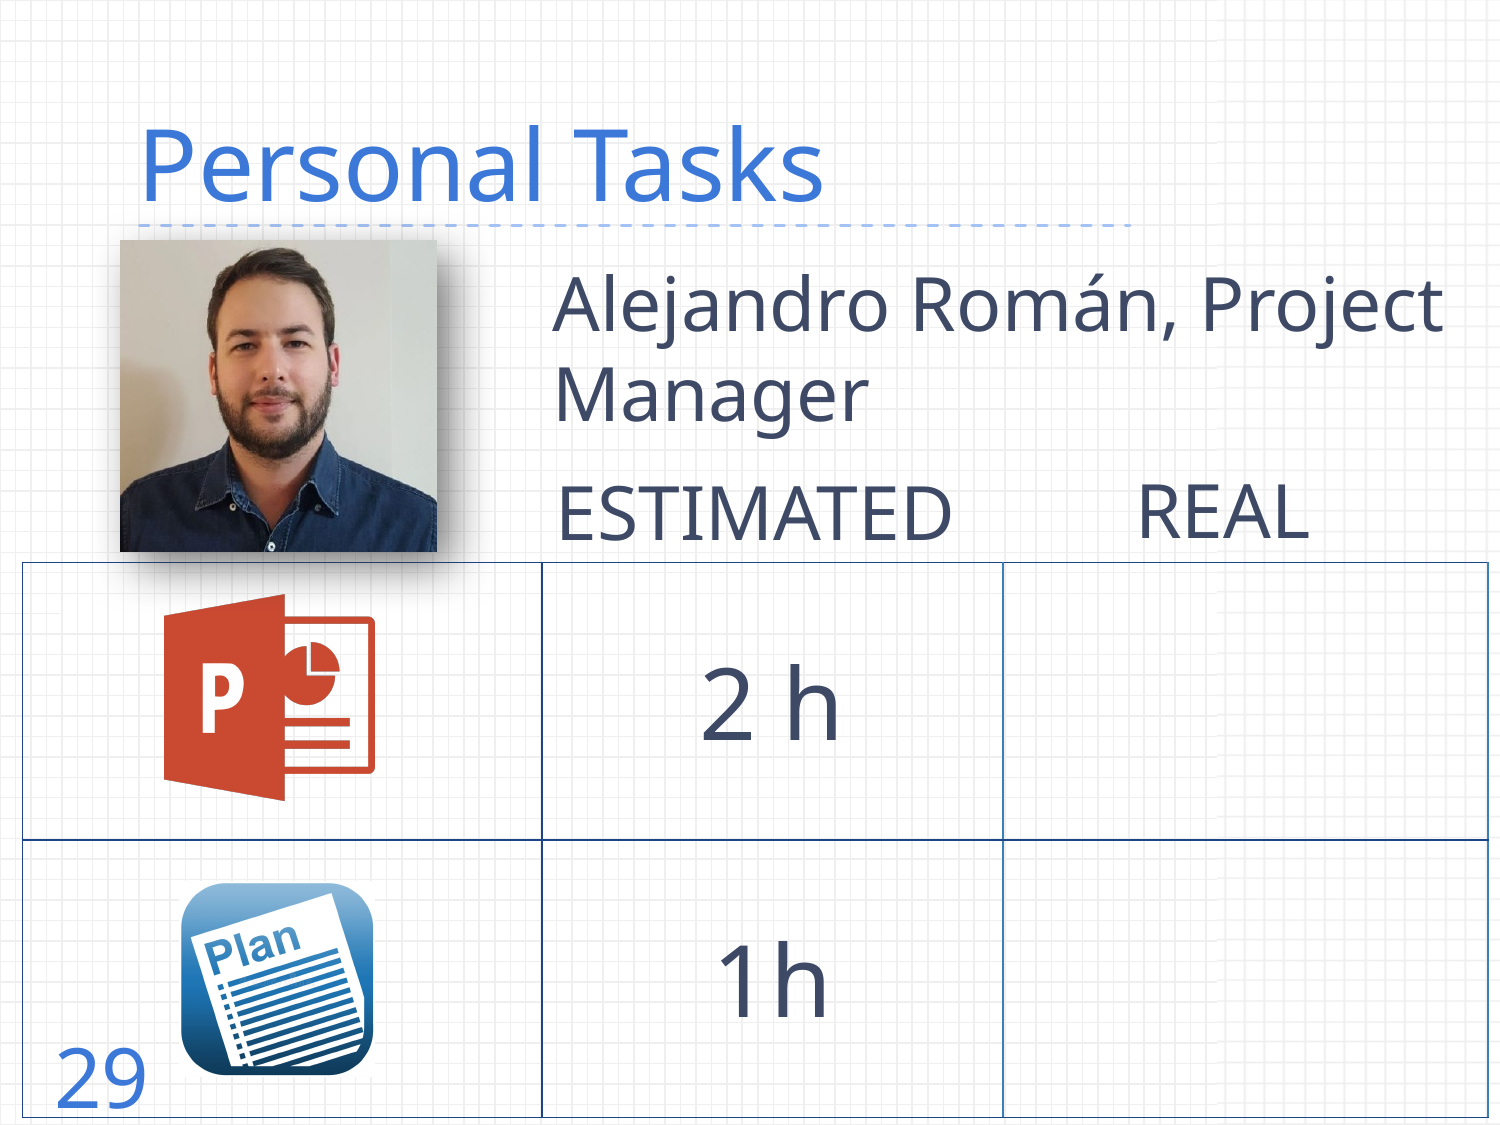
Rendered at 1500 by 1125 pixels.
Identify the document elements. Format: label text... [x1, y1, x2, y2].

title Personal Tasks [122, 49, 1130, 237]
table_header [23, 563, 541, 839]
table_cell [1004, 841, 1212, 1117]
table_header [1004, 563, 1212, 839]
table_cell [23, 841, 541, 1117]
picture [1217, 0, 1500, 1125]
text_box REAL [983, 448, 1212, 563]
text_box 29 [39, 1012, 176, 1125]
text_box Alejandro Román, Project Manager [537, 240, 1212, 408]
picture [163, 594, 375, 802]
text_box ESTIMATED [515, 450, 996, 564]
picture [179, 881, 375, 1077]
picture [120, 240, 437, 553]
table_header 2 h [543, 563, 1002, 839]
table_cell 1h [543, 841, 1002, 1117]
